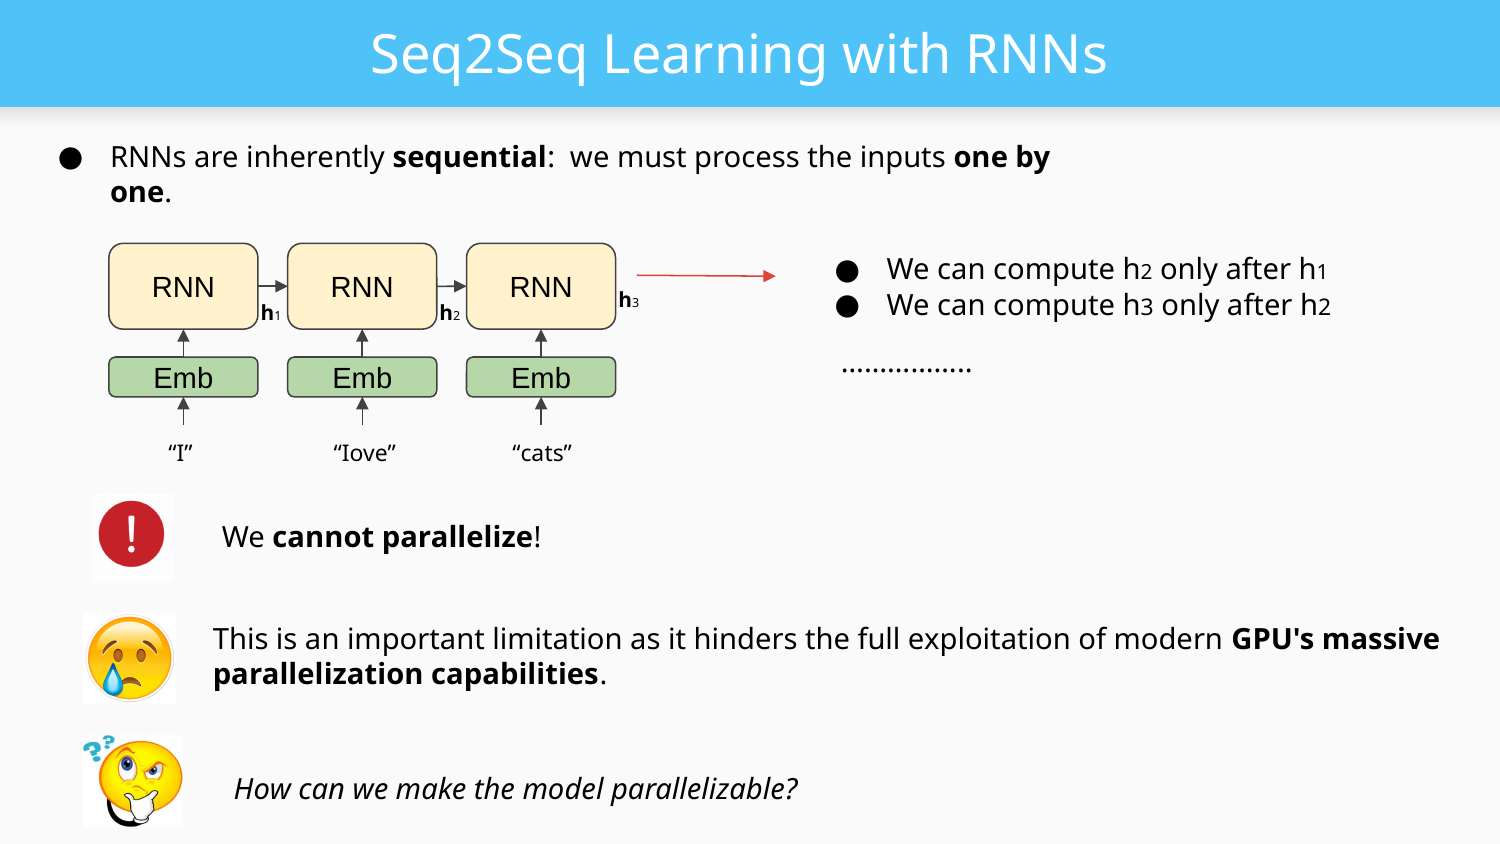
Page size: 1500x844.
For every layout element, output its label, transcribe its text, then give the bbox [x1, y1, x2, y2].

picture [83, 734, 183, 827]
text_box “J” [637, 277, 658, 283]
title Seq2Seq Learning with RNNs [16, 2, 1464, 102]
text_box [108, 243, 658, 483]
picture [83, 612, 176, 705]
picture [92, 494, 174, 582]
text_box We cannot parallelize! [206, 503, 756, 569]
text_box We can compute h2 only after h1 We can compute h3 only after h2 [796, 235, 1442, 336]
text_box …………….. [825, 328, 1025, 394]
text_box How can we make the model parallelizable? [218, 755, 992, 821]
text_box RNNs are inherently sequential: we must process the inputs one by one. [19, 122, 1134, 223]
text_box This is an important limitation as it hinders the full exploitation of modern GPU's massive parallelization capabilities. [198, 605, 1477, 705]
